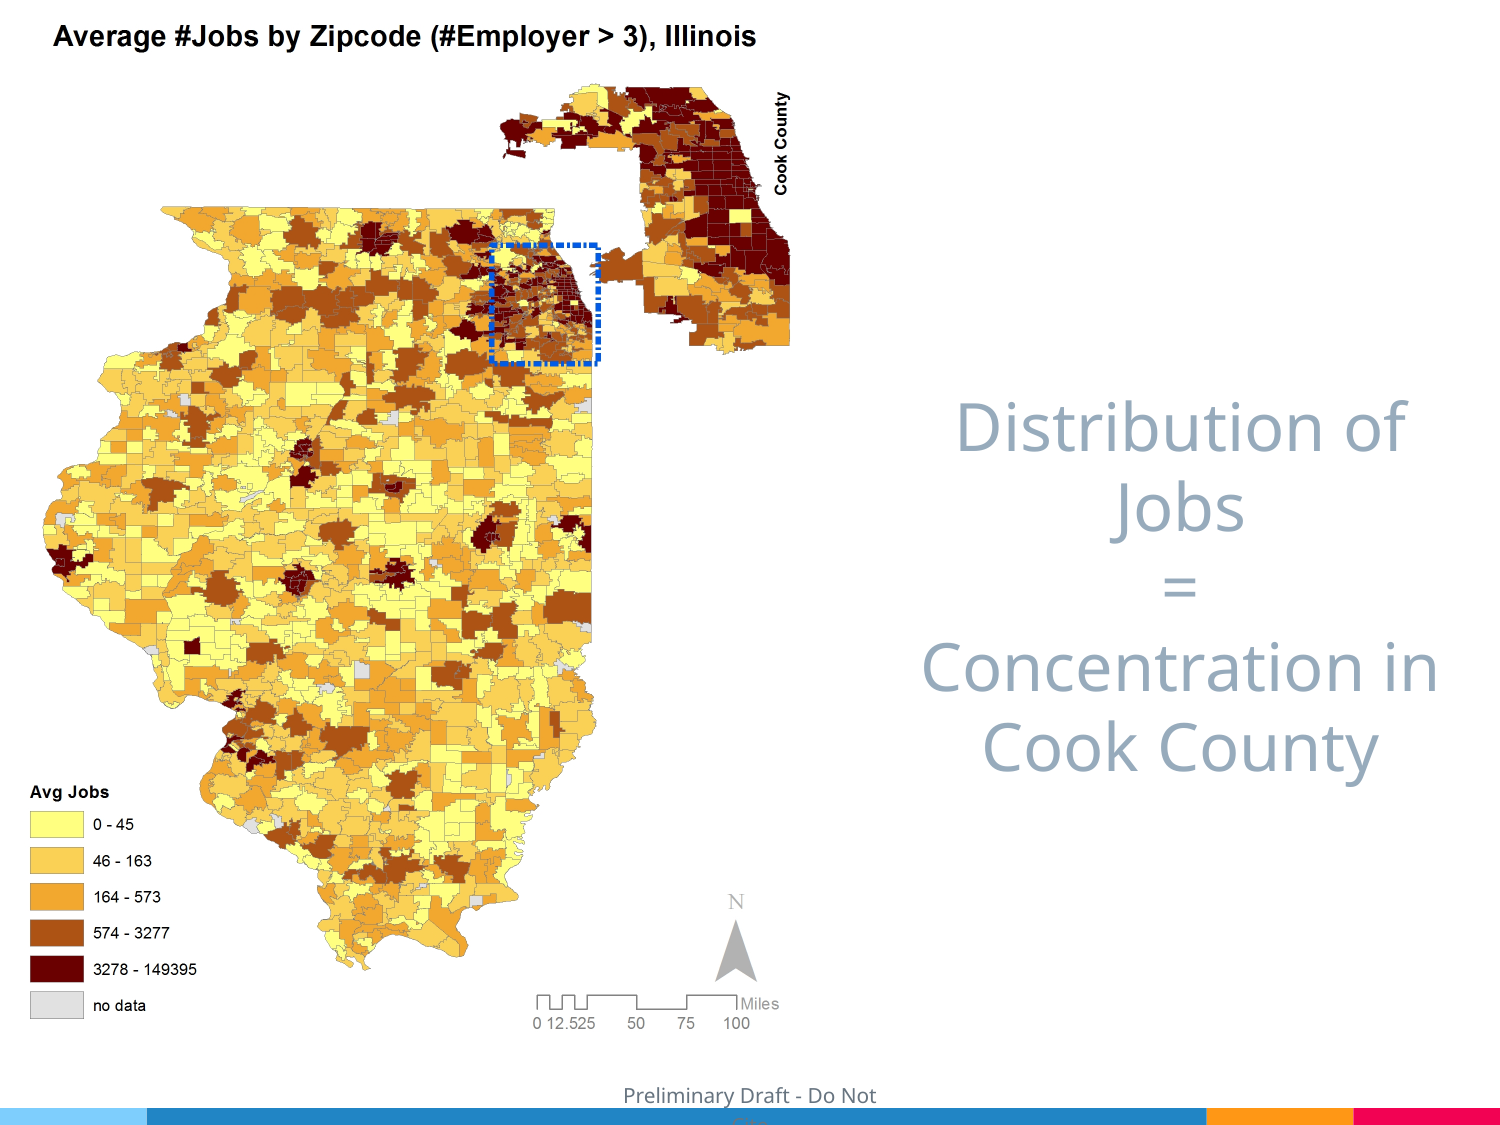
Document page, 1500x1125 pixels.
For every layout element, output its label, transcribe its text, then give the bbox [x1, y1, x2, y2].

picture [0, 0, 851, 1101]
title Distribution of Jobs = Concentration in Cook County [903, 437, 1459, 800]
text_box Preliminary Draft - Do Not Cite [599, 1062, 900, 1113]
